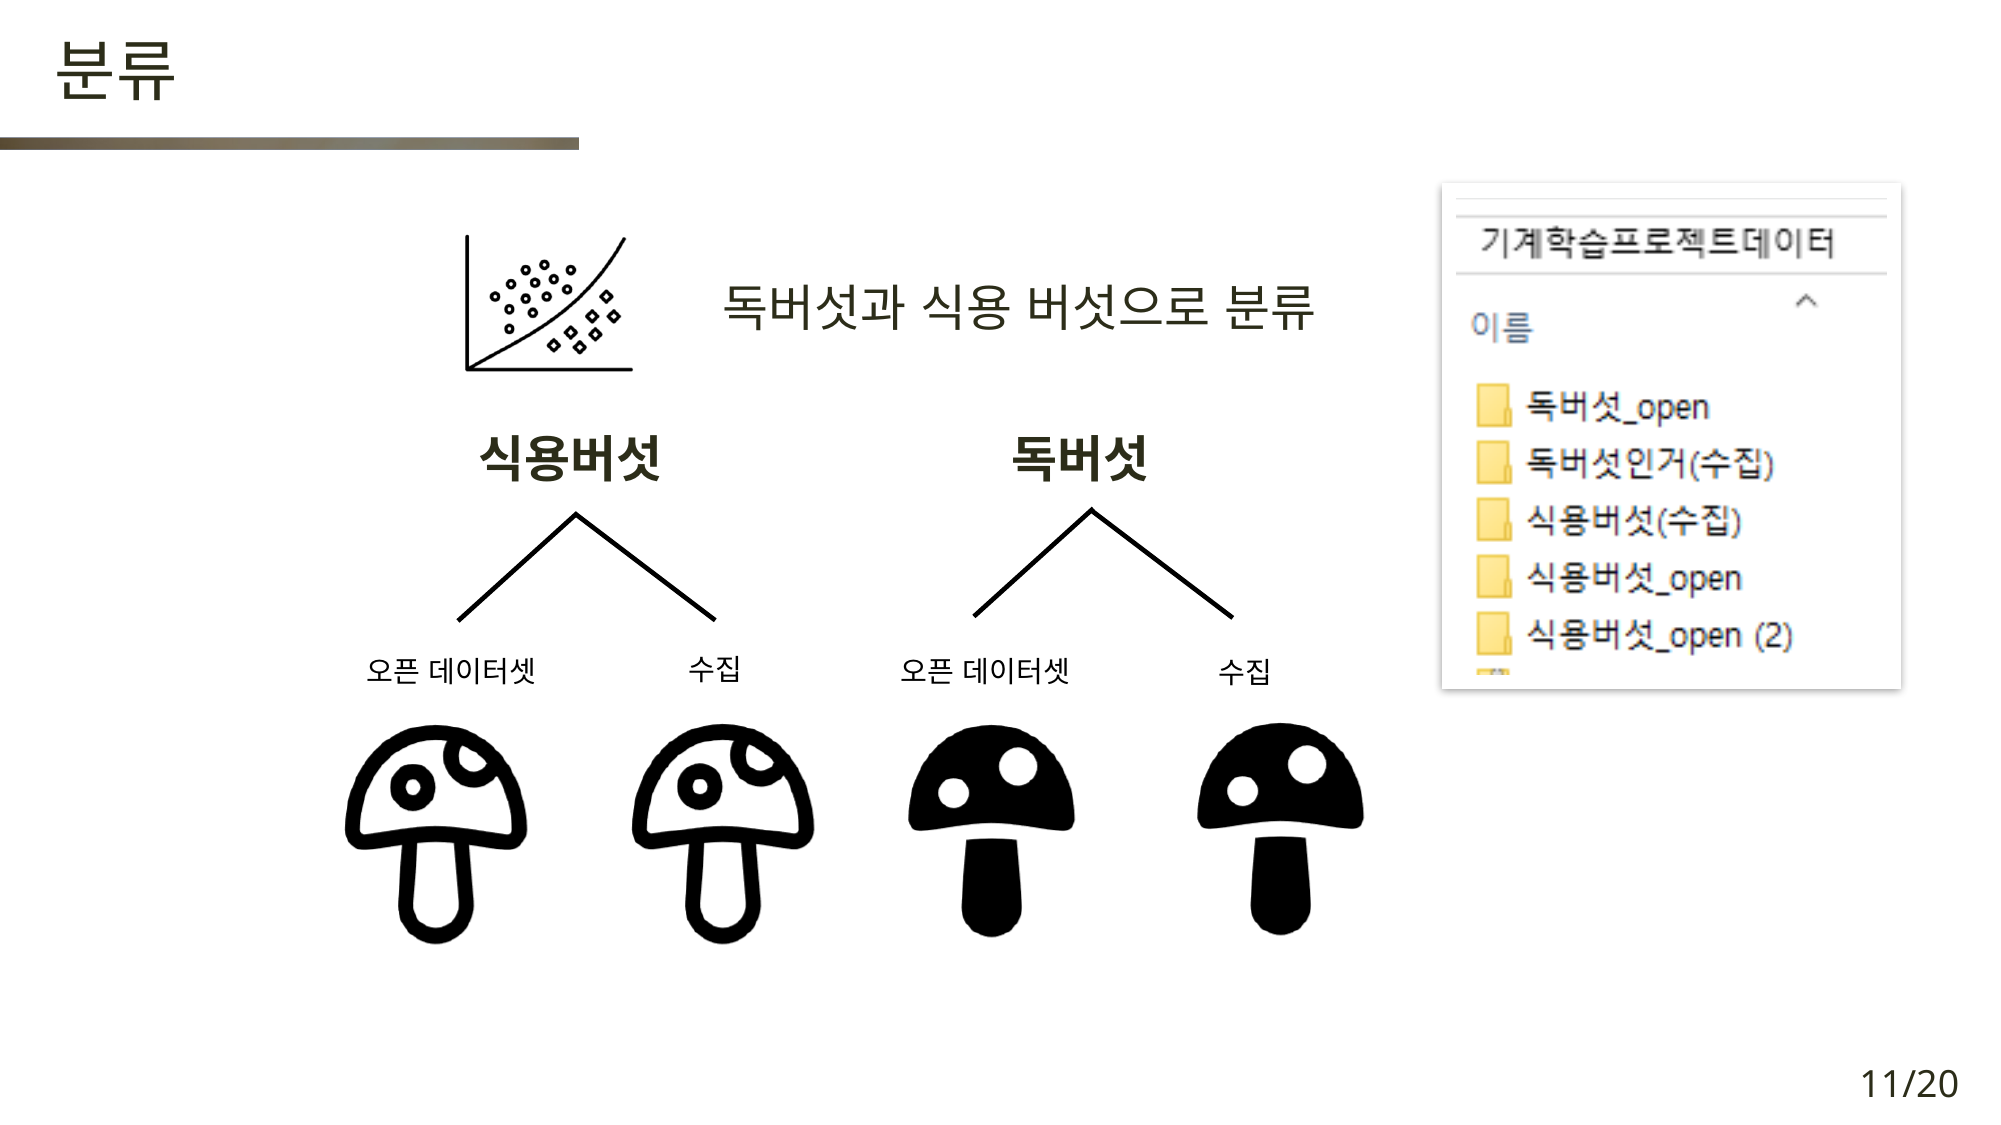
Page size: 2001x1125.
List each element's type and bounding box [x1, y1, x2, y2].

text_box [578, 513, 716, 621]
text_box [457, 512, 578, 621]
text_box [973, 508, 1094, 617]
text_box [1092, 511, 1233, 618]
picture [0, 0, 2000, 1125]
